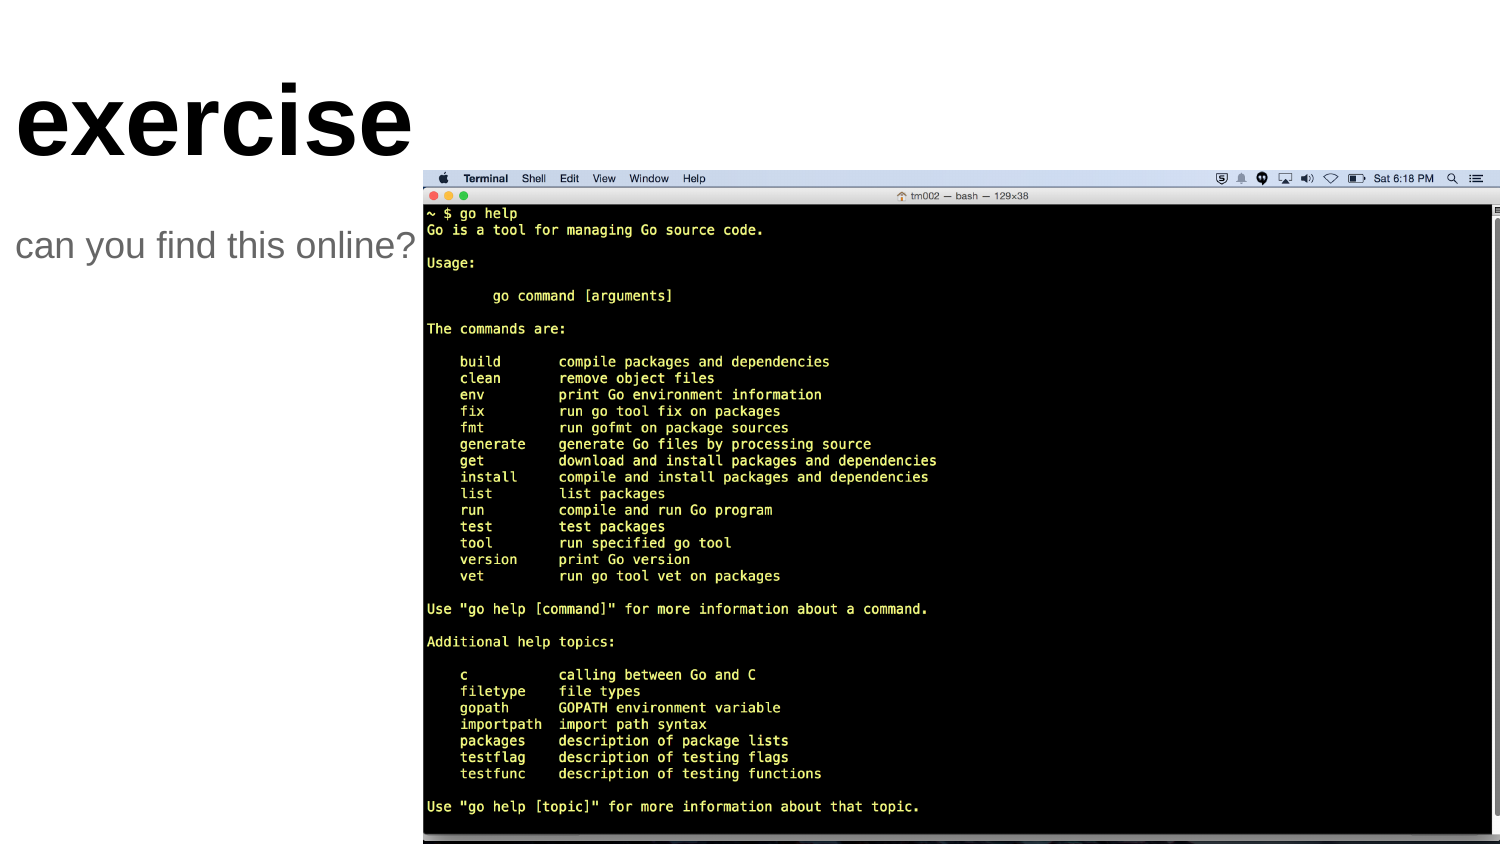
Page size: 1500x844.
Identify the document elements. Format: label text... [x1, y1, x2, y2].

subtitle can you find this online? [0, 206, 418, 297]
picture [423, 170, 1500, 844]
title exercise [0, 0, 496, 191]
